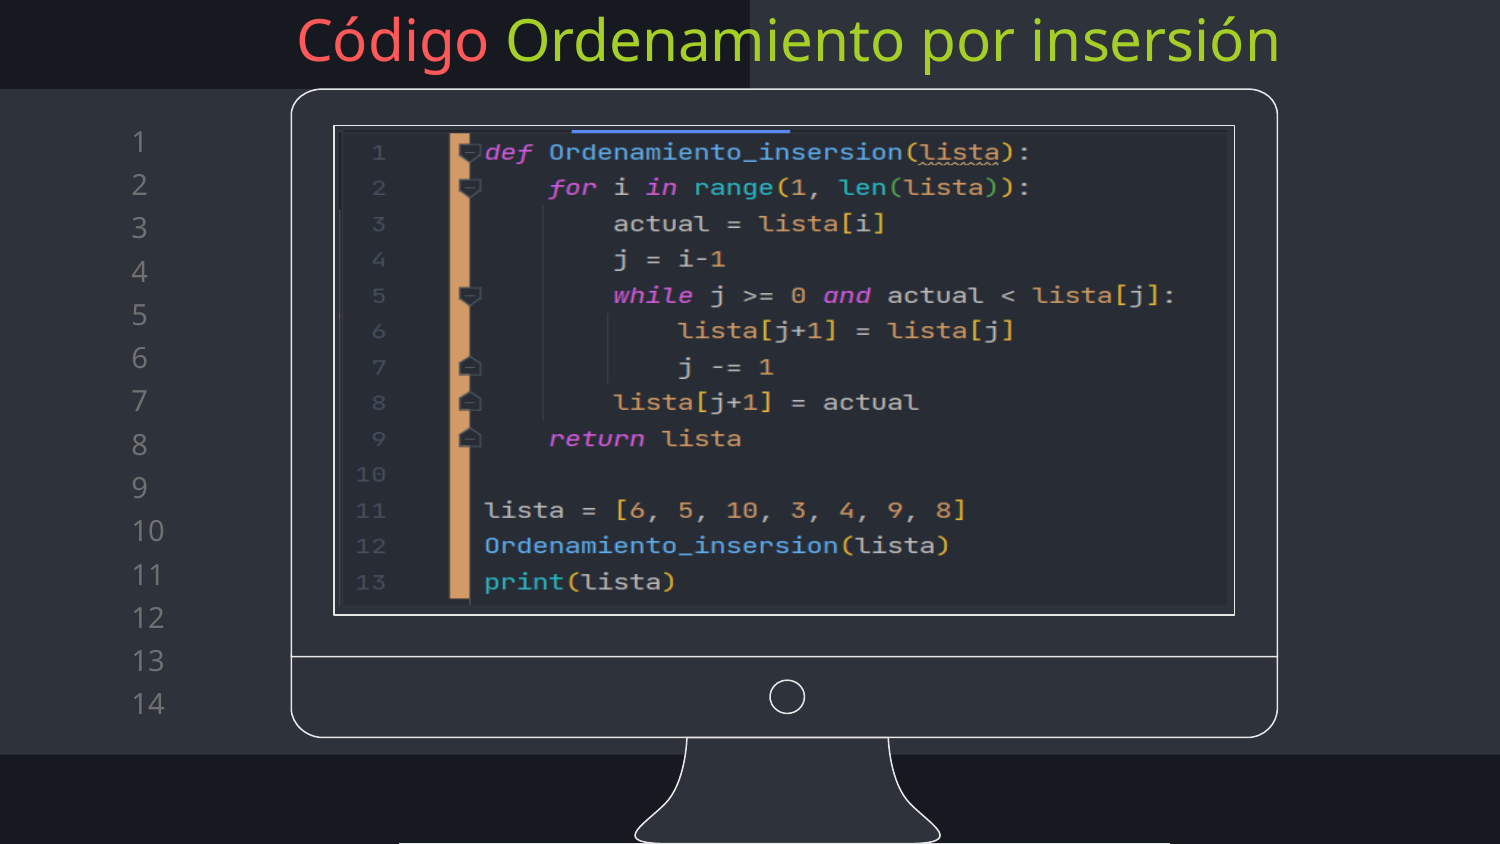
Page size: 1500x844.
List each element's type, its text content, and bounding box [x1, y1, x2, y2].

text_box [291, 88, 1278, 844]
picture [339, 130, 1228, 605]
title Código Ordenamiento por insersión [281, 0, 1500, 131]
